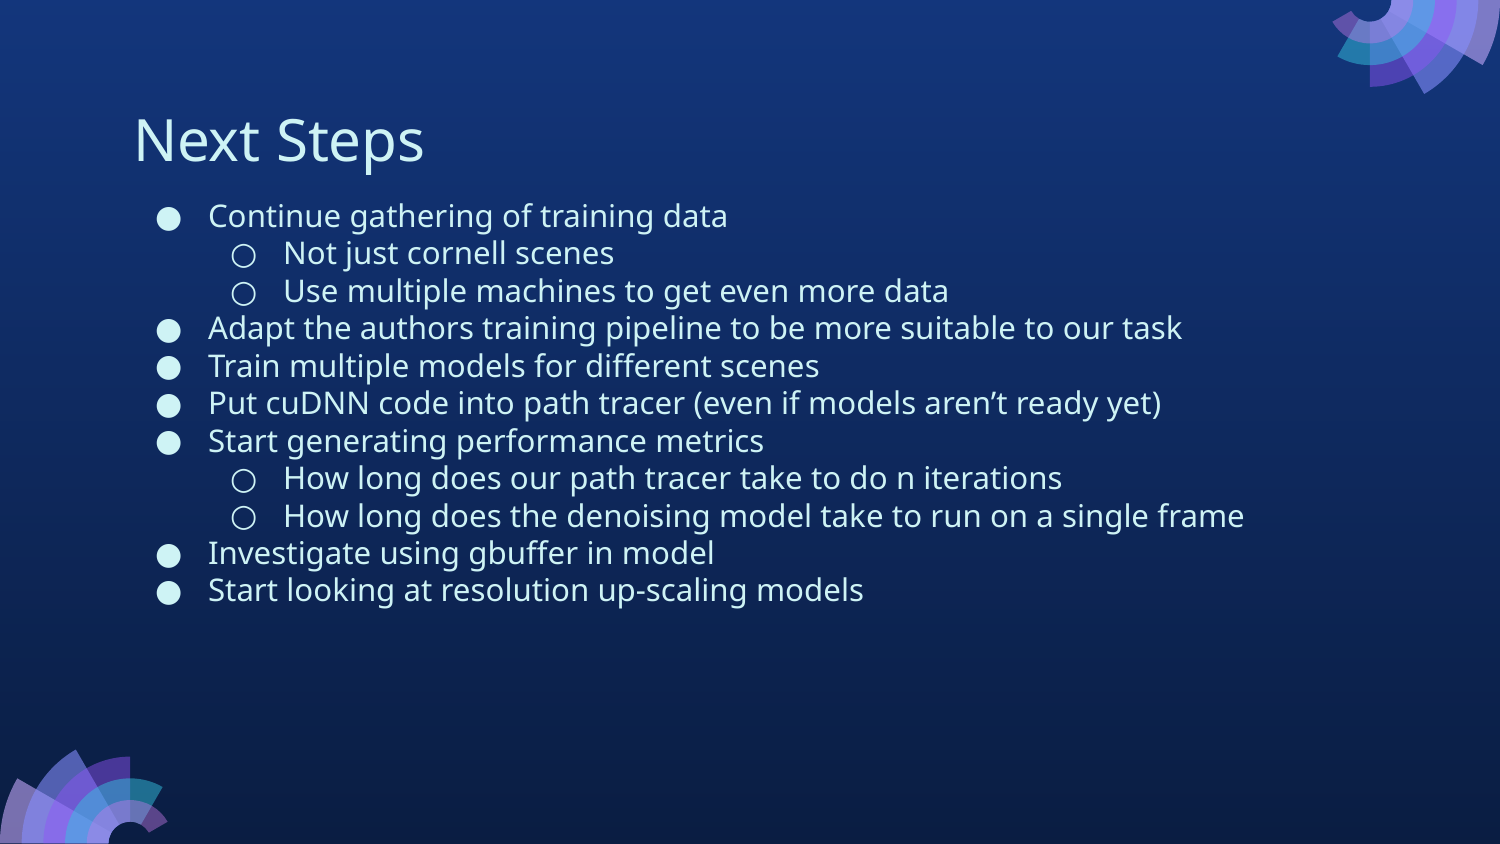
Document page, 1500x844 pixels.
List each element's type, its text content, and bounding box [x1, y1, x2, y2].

title Next Steps [118, 88, 1382, 181]
list Continue gathering of training data Not just cornell scenes Use multiple machines to get even more data Adapt the authors training pipeline to be more suitable to our task Train multiple models for different scenes Put cuDNN code into path tracer (even if models aren’t ready yet) Start generating performance metrics How long does our path tracer take to do n iterations How long does the denoising model take to run on a single frame Investigate using gbuffer in model Start looking at resolution up-scaling models [118, 181, 1413, 697]
